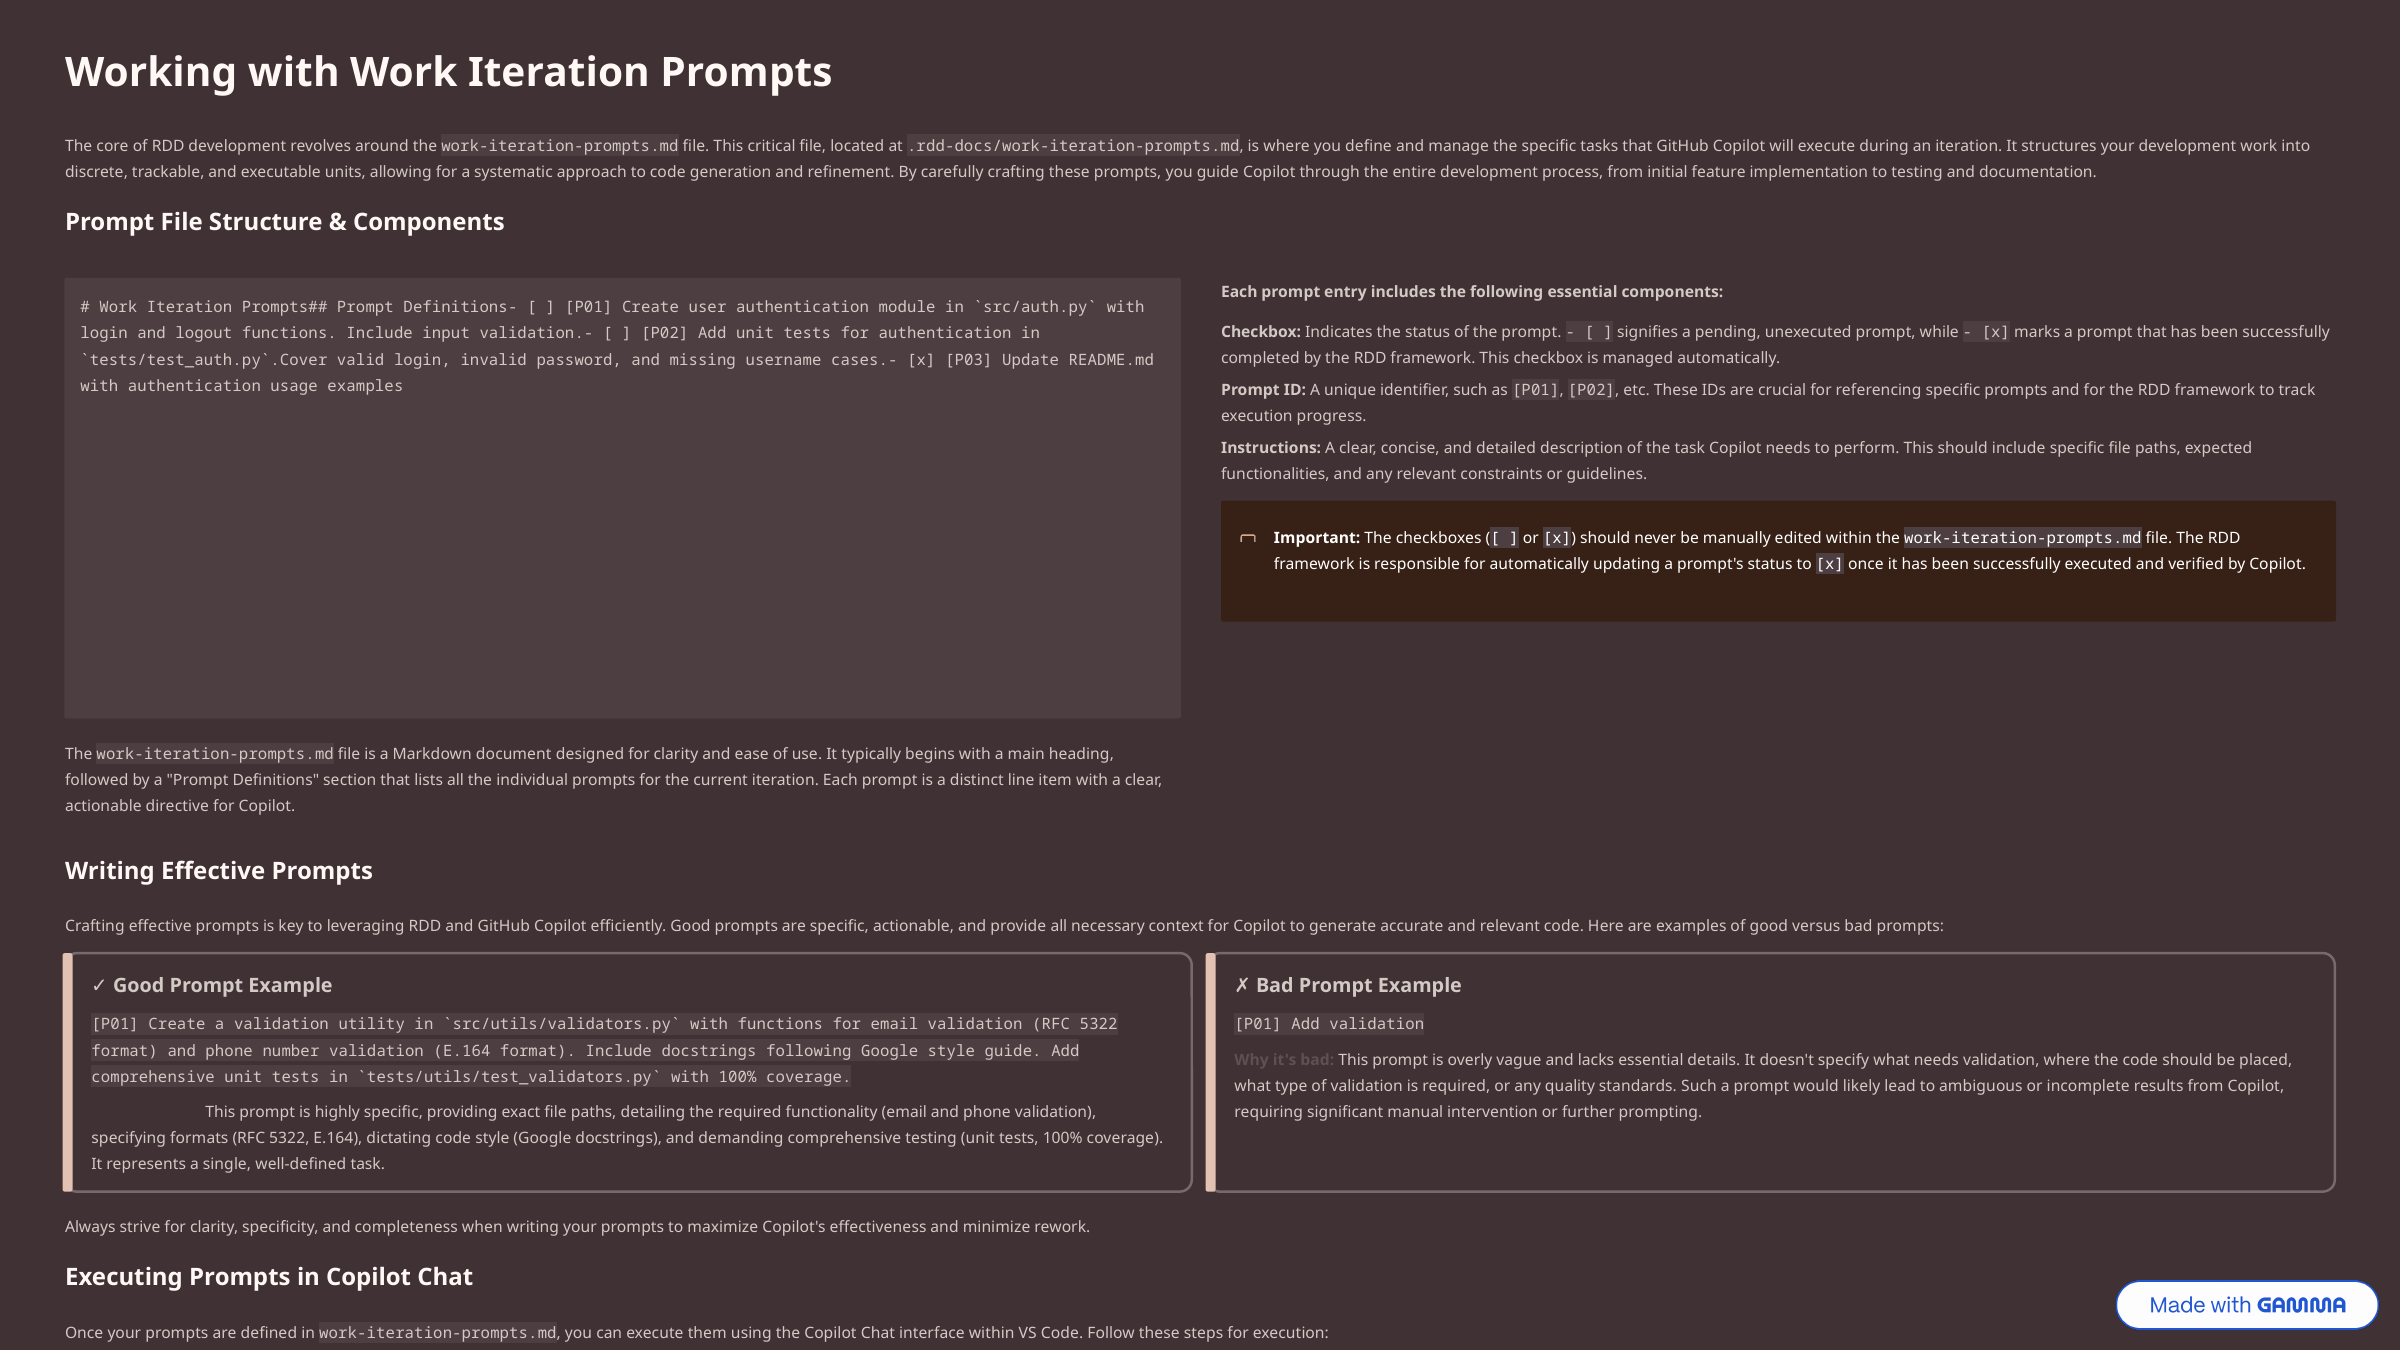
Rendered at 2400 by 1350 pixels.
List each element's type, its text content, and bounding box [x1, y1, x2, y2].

text_box Executing Prompts in Copilot Chat [65, 1260, 493, 1291]
picture [1237, 525, 1258, 542]
text_box Each prompt entry includes the following essential components: [1221, 274, 2337, 301]
text_box ✗ Bad Prompt Example [1234, 971, 1478, 998]
text_box Always strive for clarity, specificity, and completeness when writing your prompts to maximize Copilot's effectiveness and minimize rework. [65, 1210, 2335, 1237]
text_box Prompt ID: A unique identifier, such as [P01], [P02], etc. These IDs are crucial for referencing specific prompts and for the RDD framework to track execution progress. [1221, 372, 2337, 425]
text_box [1221, 500, 2337, 622]
text_box Prompt File Structure & Components [65, 204, 525, 236]
text_box [72, 953, 1192, 1192]
text_box Checkbox: Indicates the status of the prompt. - [ ] signifies a pending, unexecuted prompt, while - [x] marks a prompt that has been successfully completed by the RDD framework. This checkbox is managed automatically. [1221, 314, 2337, 367]
text_box [64, 277, 1181, 719]
picture [2106, 1271, 2389, 1339]
text_box Why it's bad: This prompt is overly vague and lacks essential details. It doesn't specify what needs validation, where the code should be placed, what type of validation is required, or any quality standards. Such a prompt would likely lead to ambiguous or incomplete results from Copilot, requiring significant manual intervention or further prompting. [1234, 1042, 2317, 1121]
text_box Once your prompts are defined in work-iteration-prompts.md, you can execute them using the Copilot Chat interface within VS Code. Follow these steps for execution: [65, 1315, 2335, 1342]
text_box Why it's good: This prompt is highly specific, providing exact file paths, detailing the required functionality (email and phone validation), specifying formats (RFC 5322, E.164), dictating code style (Google docstrings), and demanding comprehensive testing (unit tests, 100% coverage). It represents a single, well-defined task. [91, 1094, 1174, 1173]
text_box [P01] Create a validation utility in `src/utils/validators.py` with functions for email validation (RFC 5322 format) and phone number validation (E.164 format). Include docstrings following Google style guide. Add comprehensive unit tests in `tests/utils/test_validators.py` with 100% coverage. [91, 1007, 1174, 1086]
text_box [1205, 953, 1216, 1192]
text_box Instructions: A clear, concise, and detailed description of the task Copilot needs to perform. This should include specific file paths, expected functionalities, and any relevant constraints or guidelines. [1221, 430, 2337, 483]
text_box # Work Iteration Prompts## Prompt Definitions- [ ] [P01] Create user authentication module in `src/auth.py` with login and logout functions. Include input validation.- [ ] [P02] Add unit tests for authentication in `tests/test_auth.py`.Cover valid login, invalid password, and missing username cases.- [x] [P03] Update README.md with authentication usage examples [80, 290, 1165, 707]
text_box The core of RDD development revolves around the work-iteration-prompts.md file. This critical file, located at .rdd-docs/work-iteration-prompts.md, is where you define and manage the specific tasks that GitHub Copilot will execute during an iteration. It structures your development work into discrete, trackable, and executable units, allowing for a systematic approach to code generation and refinement. By carefully crafting these prompts, you guide Copilot through the entire development process, from initial feature implementation to testing and documentation. [65, 128, 2335, 181]
text_box The work-iteration-prompts.md file is a Markdown document designed for clarity and ease of use. It typically begins with a main heading, followed by a "Prompt Definitions" section that lists all the individual prompts for the current iteration. Each prompt is a distinct line item with a clear, actionable directive for Copilot. [65, 736, 1181, 815]
text_box Writing Effective Prompts [65, 853, 387, 885]
text_box Working with Work Iteration Prompts [65, 44, 849, 96]
text_box [62, 953, 73, 1192]
text_box ✓ Good Prompt Example [91, 971, 344, 998]
text_box [P01] Add validation [1234, 1007, 2317, 1034]
text_box [1215, 953, 2335, 1192]
text_box Crafting effective prompts is key to leveraging RDD and GitHub Copilot efficiently. Good prompts are specific, actionable, and provide all necessary context for Copilot to generate accurate and relevant code. Here are examples of good versus bad prompts: [65, 908, 2335, 935]
text_box Important: The checkboxes ([ ] or [x]) should never be manually edited within the work-iteration-prompts.md file. The RDD framework is responsible for automatically updating a prompt's status to [x] once it has been successfully executed and verified by Copilot. [1273, 520, 2320, 599]
